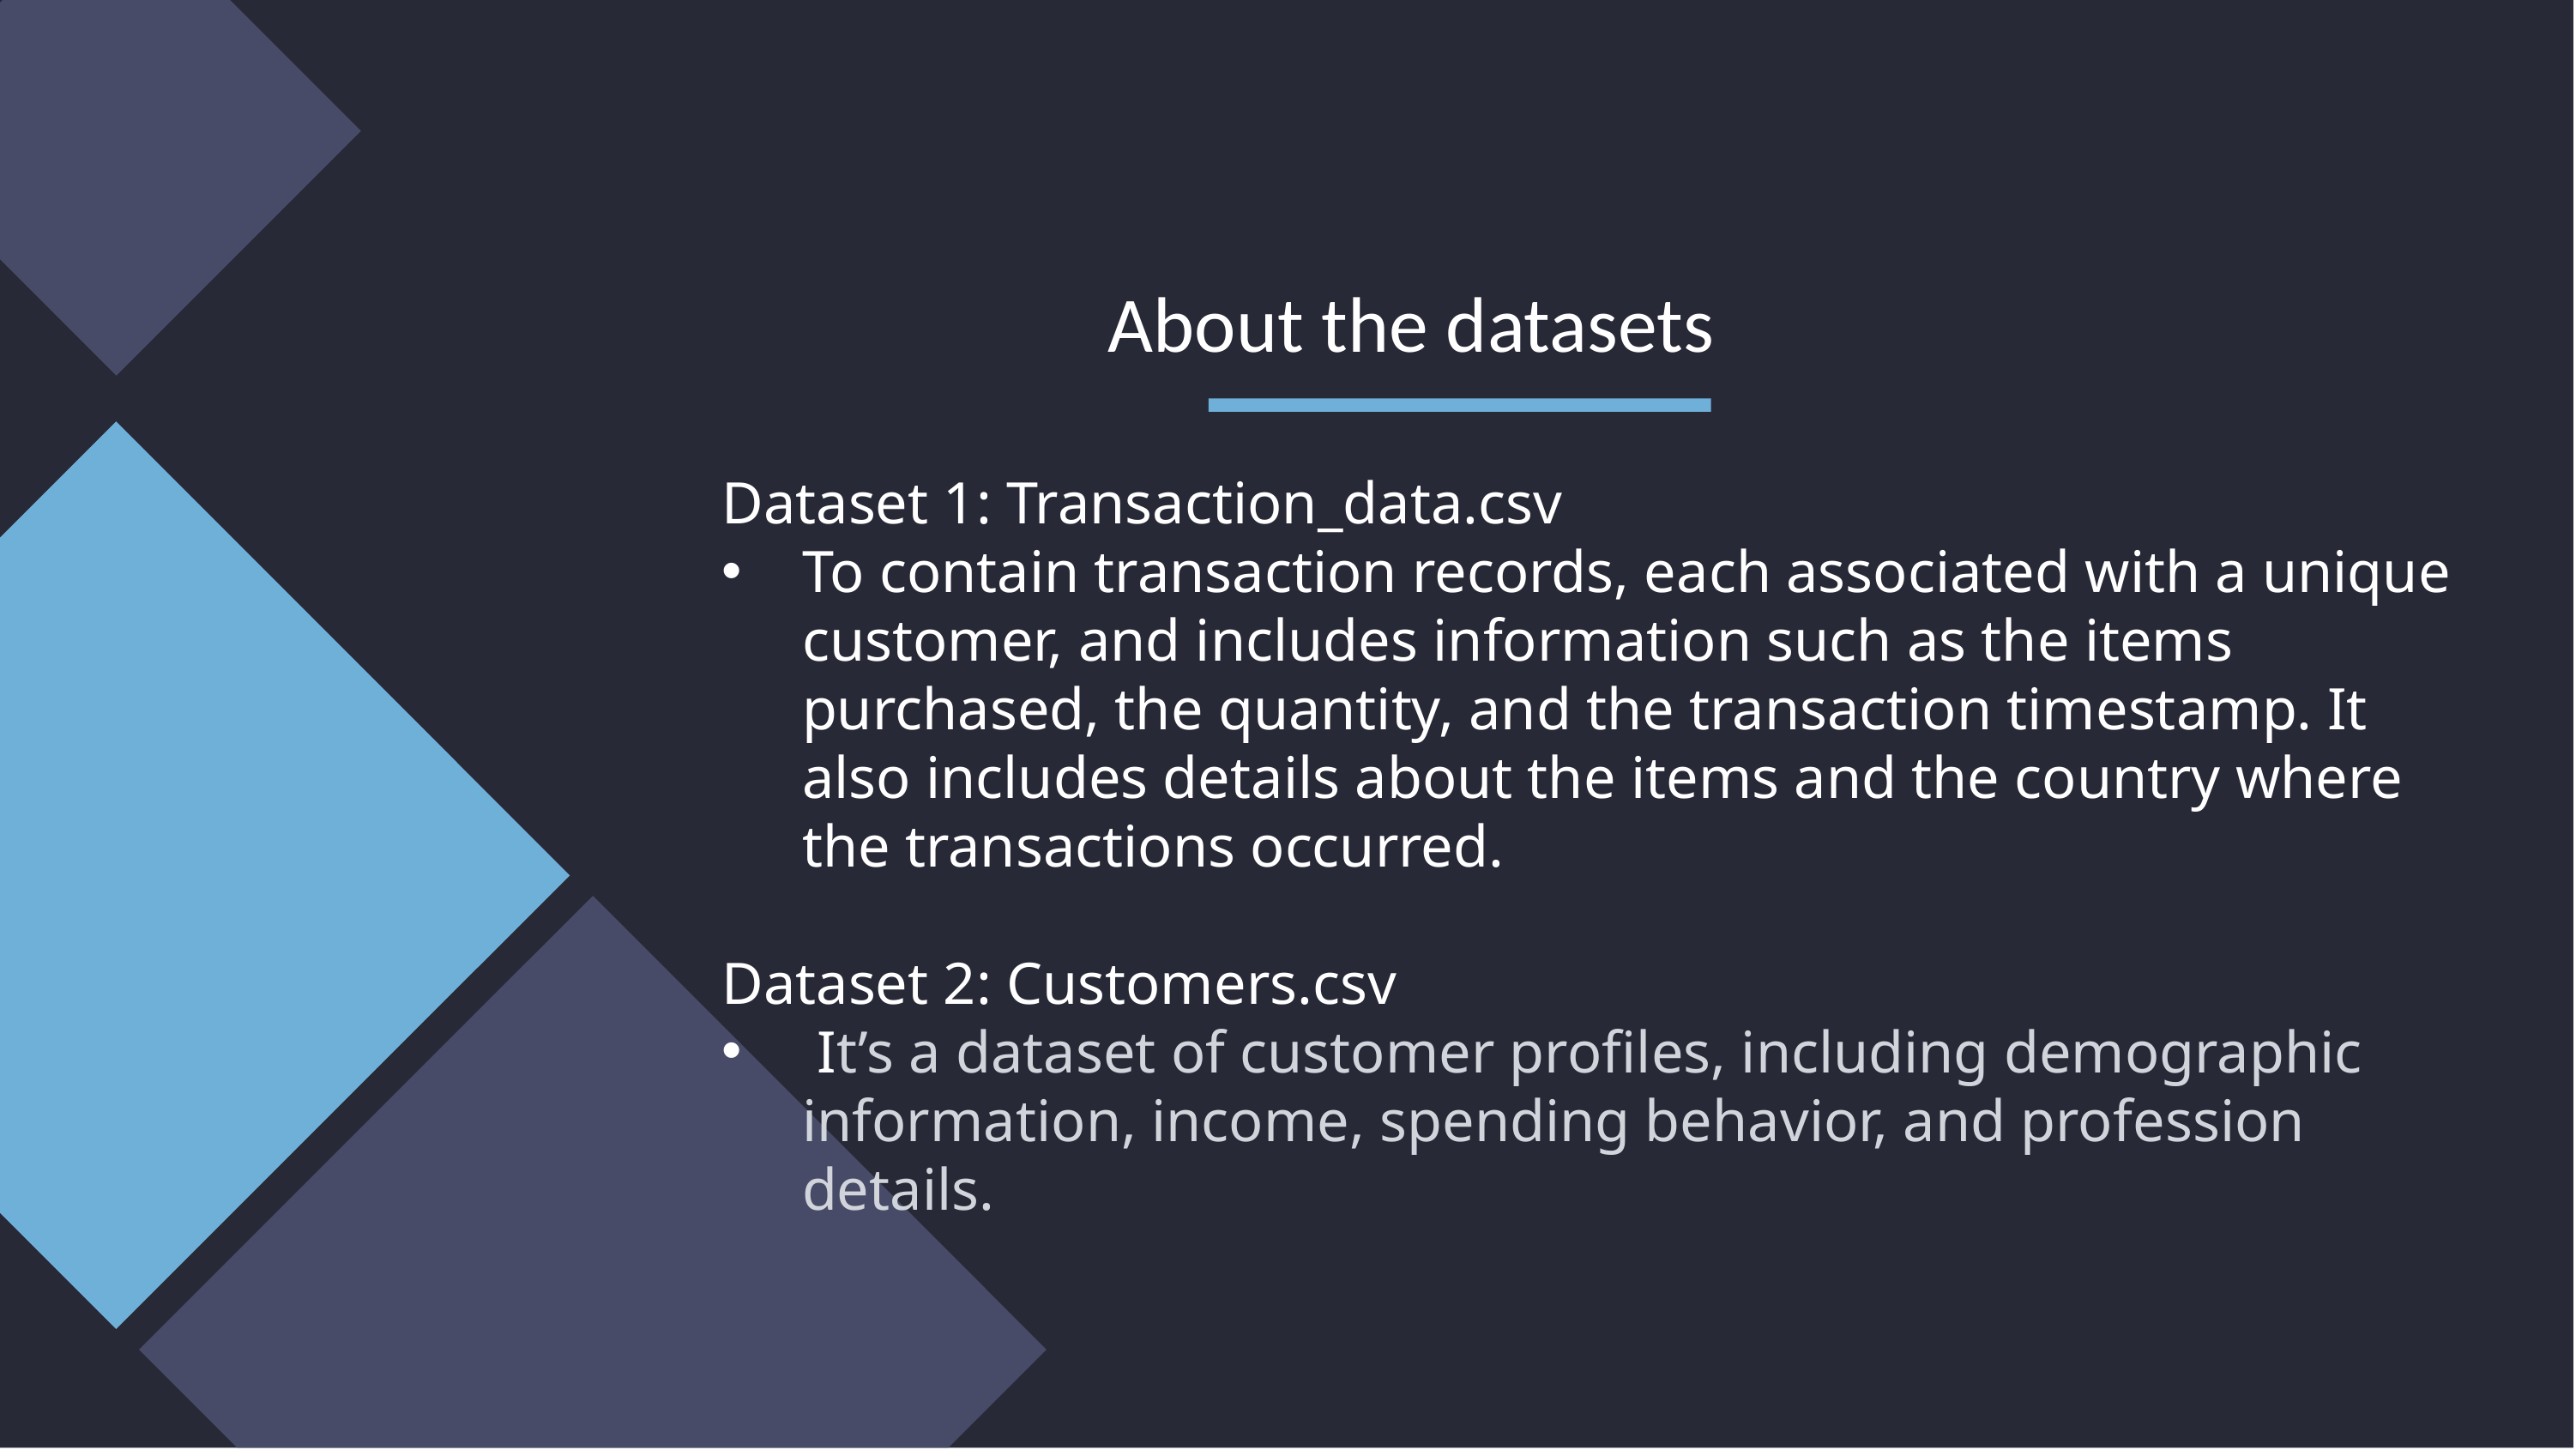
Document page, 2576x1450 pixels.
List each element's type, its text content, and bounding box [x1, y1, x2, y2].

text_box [0, 421, 1047, 1448]
text_box [1208, 398, 1711, 412]
text_box [0, 0, 361, 376]
text_box About the datasets [1095, 267, 1825, 375]
text_box Dataset 1: Transaction_data.csv To contain transaction records, each associated with a unique customer, and includes information such as the items purchased, the quantity, and the transaction timestamp. It also includes details about the items and the country where the transactions occurred. Dataset 2: Customers.csv It’s a dataset of customer profiles, including demographic information, income, spending behavior, and profession details. [1051, 460, 2489, 1228]
